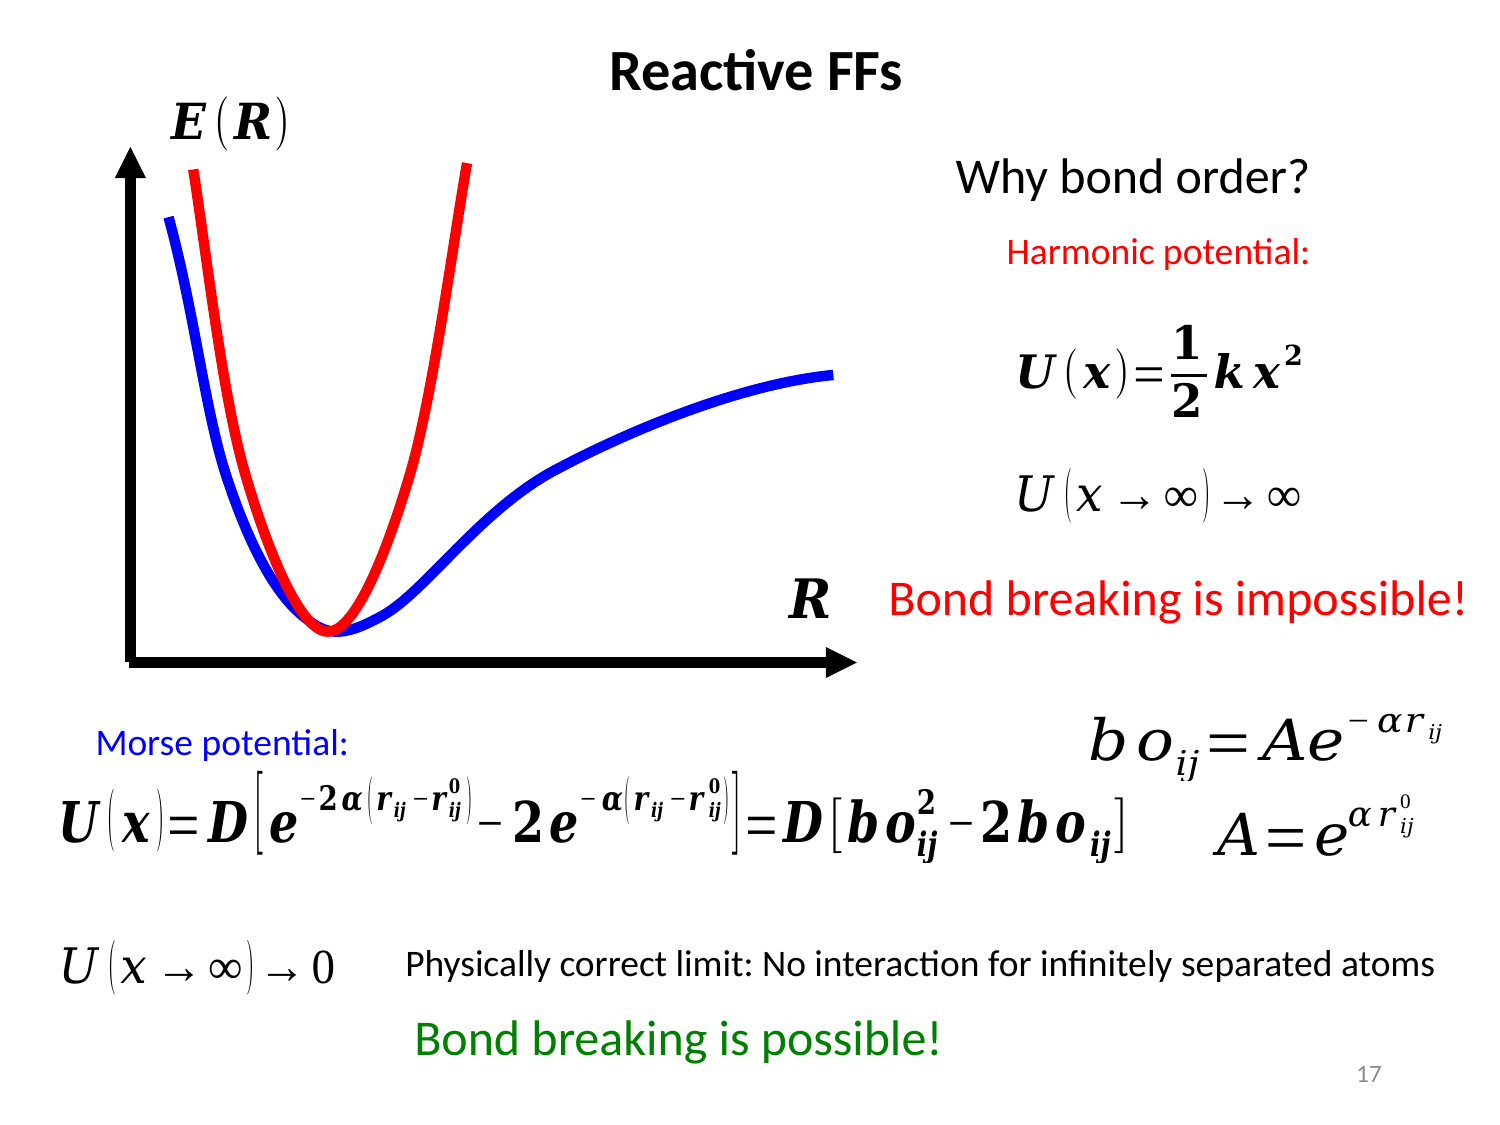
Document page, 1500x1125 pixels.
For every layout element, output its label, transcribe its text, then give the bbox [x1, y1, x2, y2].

slide_number 17 [1059, 1042, 1397, 1103]
text_box Physically correct limit: No interaction for infinitely separated atoms [390, 931, 1451, 991]
text_box Reactive FFs [594, 24, 919, 110]
text_box Morse potential: [80, 710, 364, 770]
text_box Bond breaking is possible! [337, 998, 1021, 1073]
text_box Why bond order? [940, 135, 1326, 211]
text_box Bond breaking is impossible! [856, 557, 1500, 633]
text_box [167, 216, 307, 621]
text_box [192, 162, 469, 633]
text_box Harmonic potential: [991, 219, 1326, 280]
text_box [333, 283, 834, 633]
